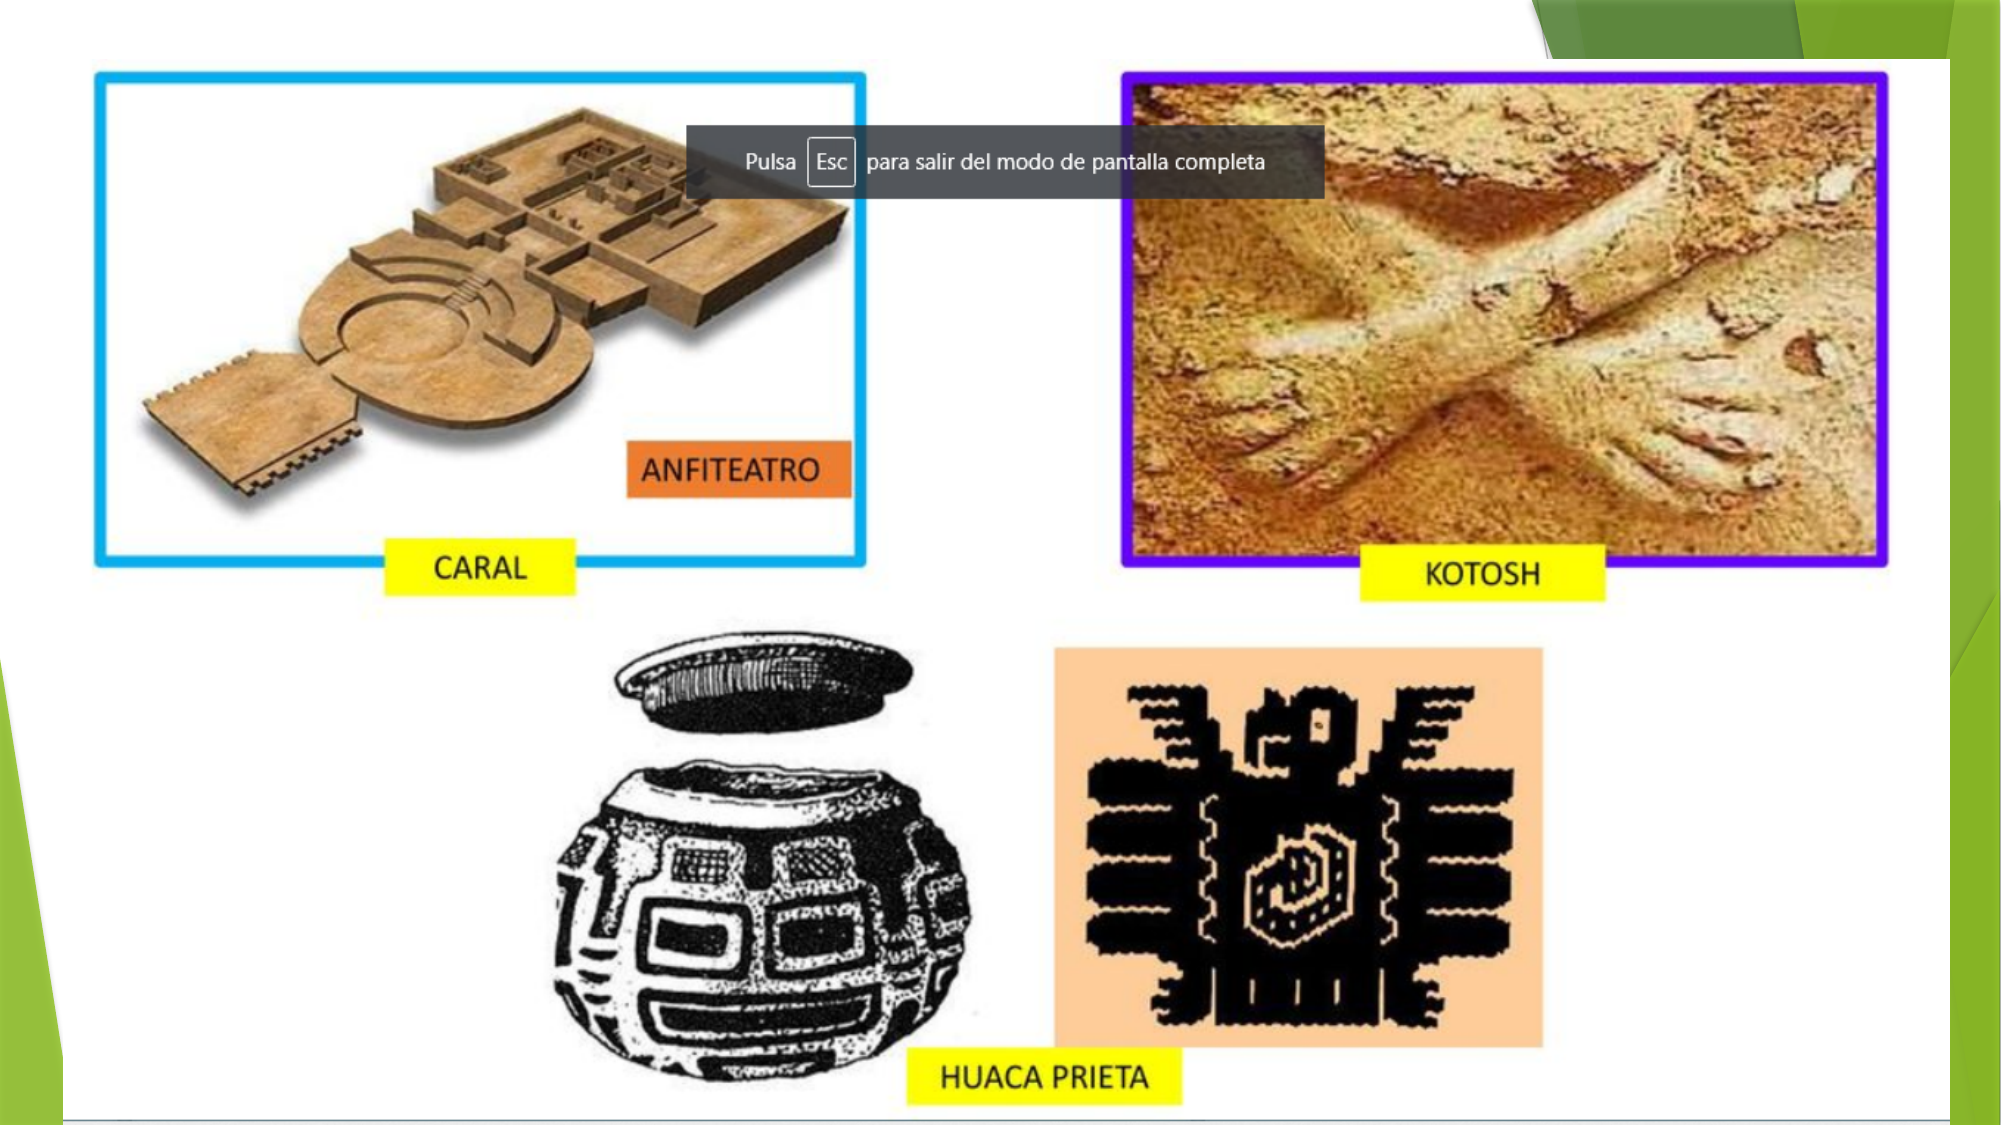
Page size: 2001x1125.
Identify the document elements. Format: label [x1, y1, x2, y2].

picture [62, 59, 1951, 1125]
